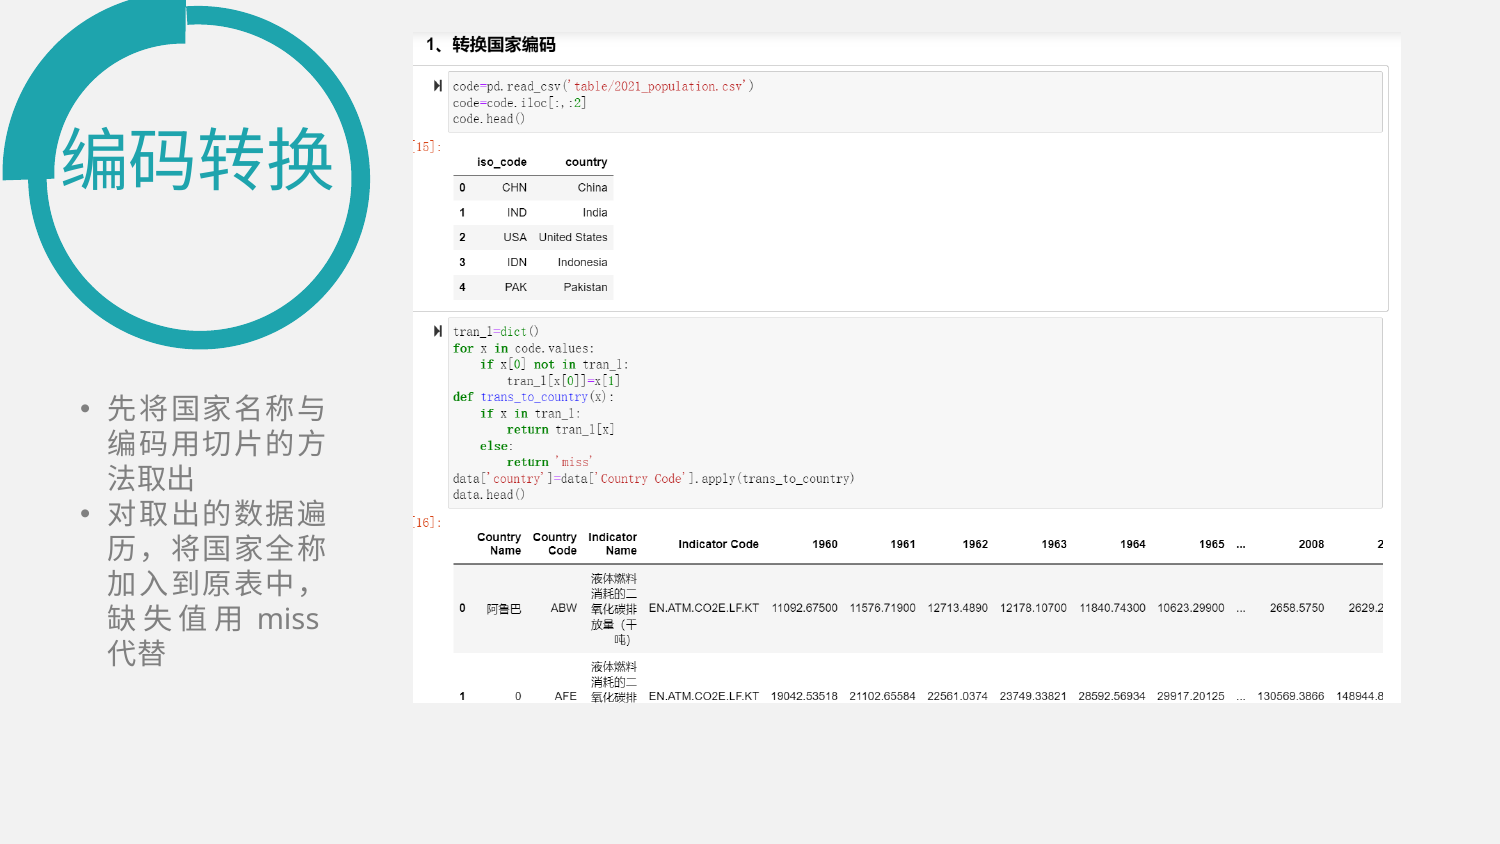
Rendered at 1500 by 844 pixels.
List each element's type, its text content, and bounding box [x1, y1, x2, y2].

text_box 先将国家名称与编码用切片的方法取出 对取出的数据遍历，将国家全称加入到原表中，缺失值用miss代替 [64, 383, 342, 701]
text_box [2, 0, 371, 358]
text_box 单击此处添加标题 [1405, 511, 1410, 552]
picture [413, 31, 1401, 704]
